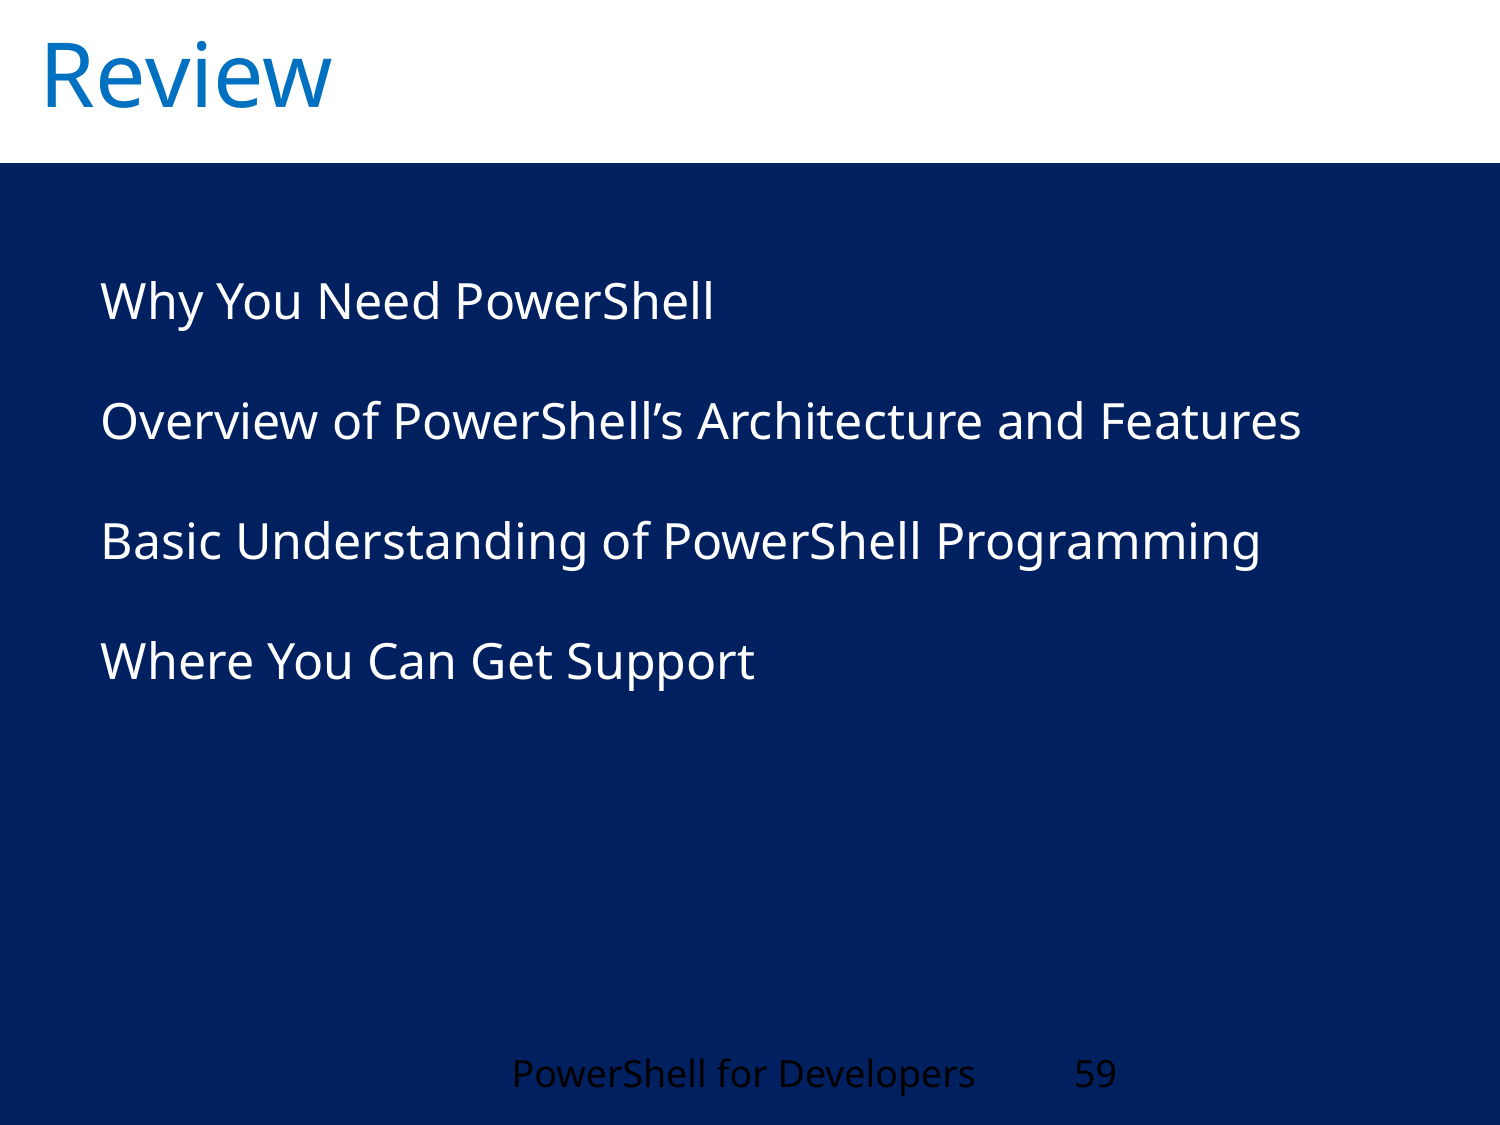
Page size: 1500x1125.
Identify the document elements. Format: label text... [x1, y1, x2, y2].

text_box Why You Need PowerShell Overview of PowerShell’s Architecture and Features Basic Understanding of PowerShell Programming Where You Can Get Support [86, 262, 1319, 698]
footer PowerShell for Developers [496, 1042, 1004, 1103]
slide_number 59 [1059, 1042, 1397, 1103]
title Review [24, 22, 1275, 135]
